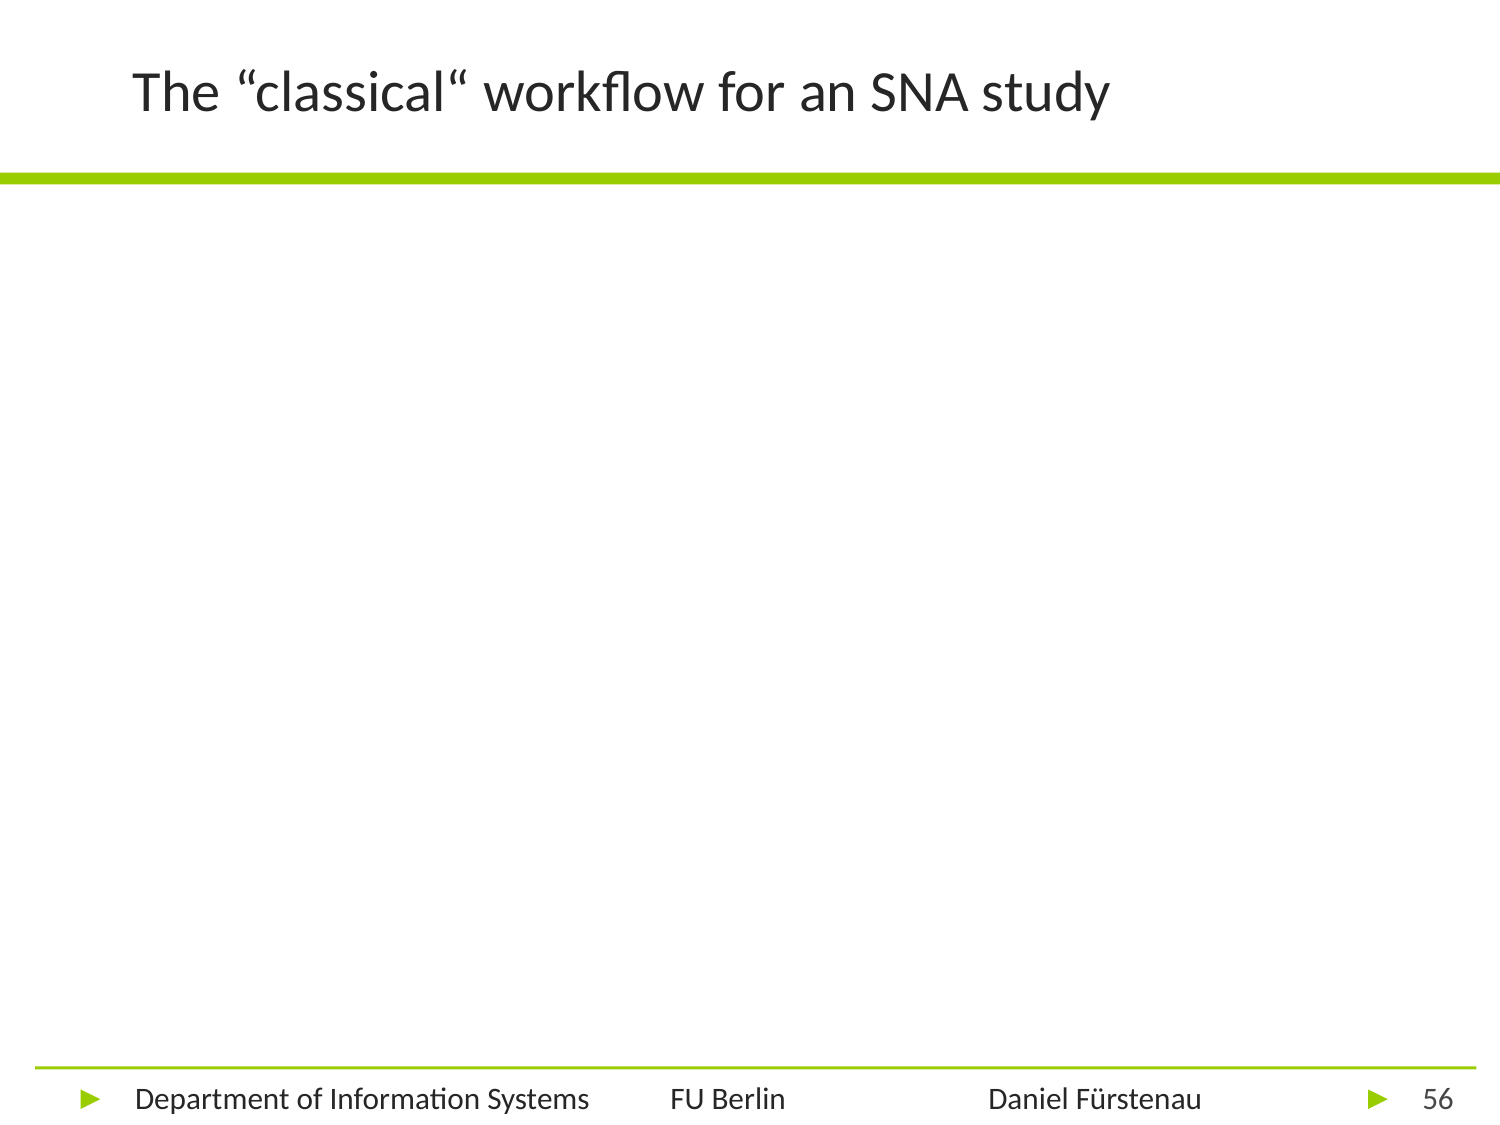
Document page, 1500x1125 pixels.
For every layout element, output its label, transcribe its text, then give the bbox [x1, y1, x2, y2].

title The “classical“ workflow for an SNA study [118, 0, 1416, 178]
slide_number 56 [1394, 1071, 1454, 1123]
